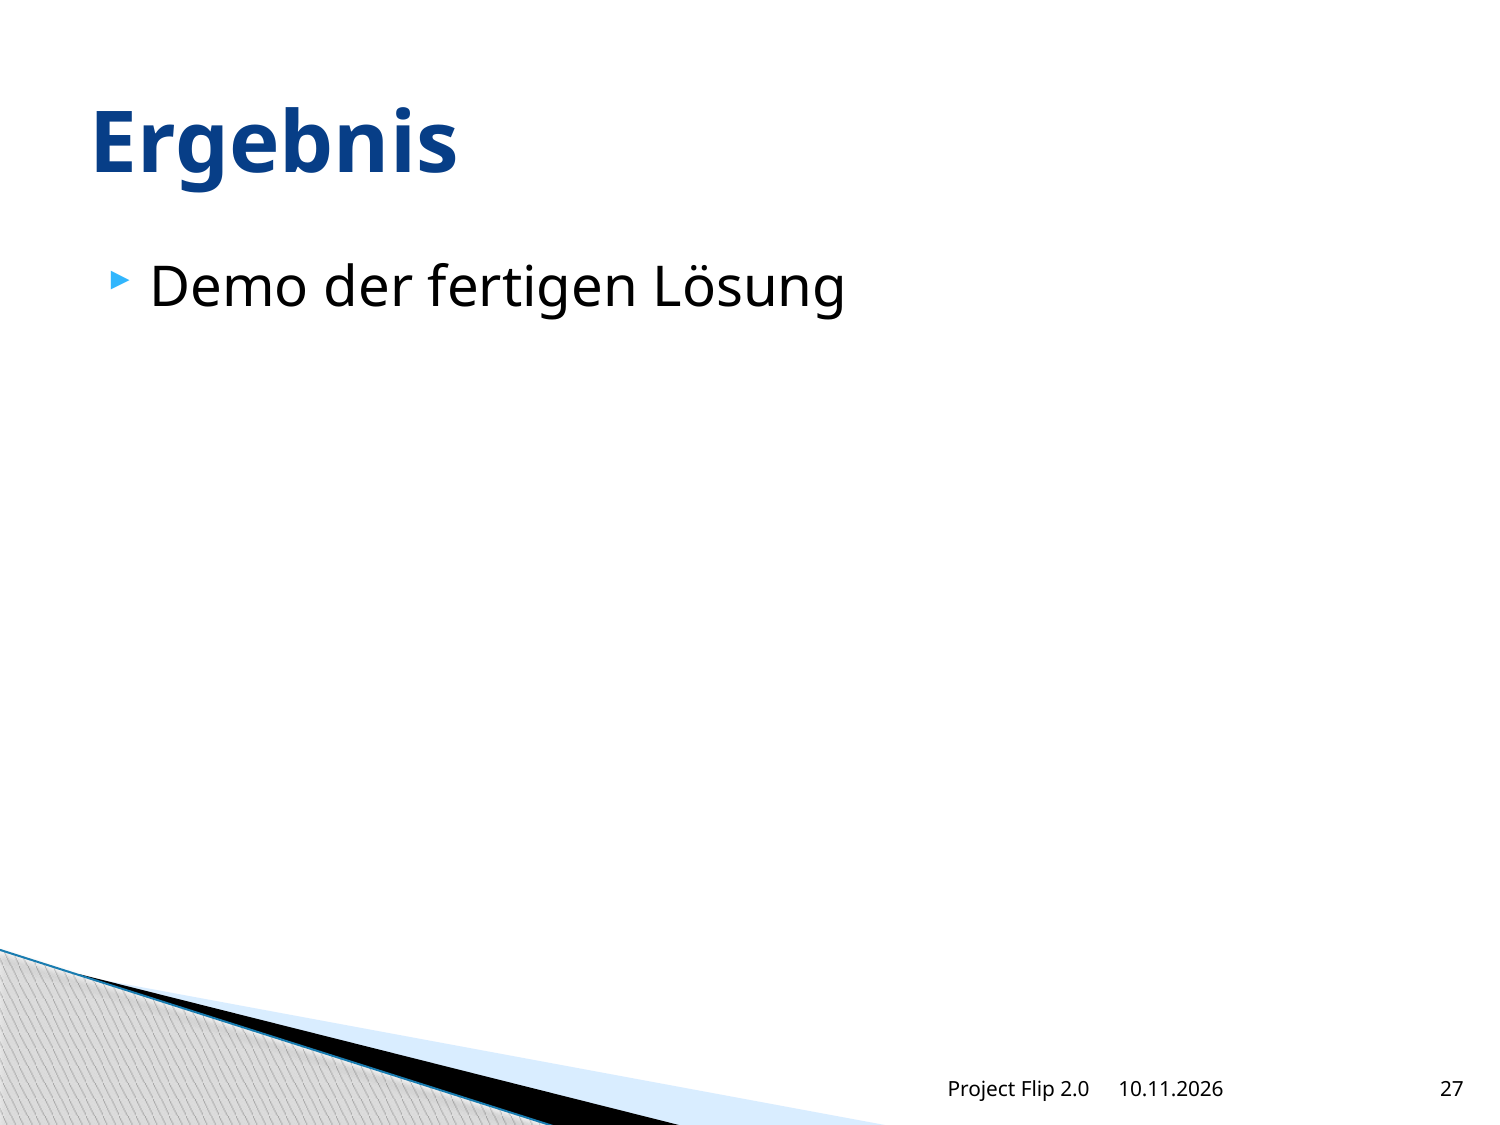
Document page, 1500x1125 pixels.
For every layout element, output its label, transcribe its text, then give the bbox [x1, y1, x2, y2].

footer Project Flip 2.0 [718, 1051, 1105, 1112]
list Demo der fertigen Lösung [75, 243, 1425, 986]
slide_number 27 [1418, 1051, 1479, 1112]
title Ergebnis [75, 45, 1425, 233]
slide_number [1105, 1051, 1418, 1112]
